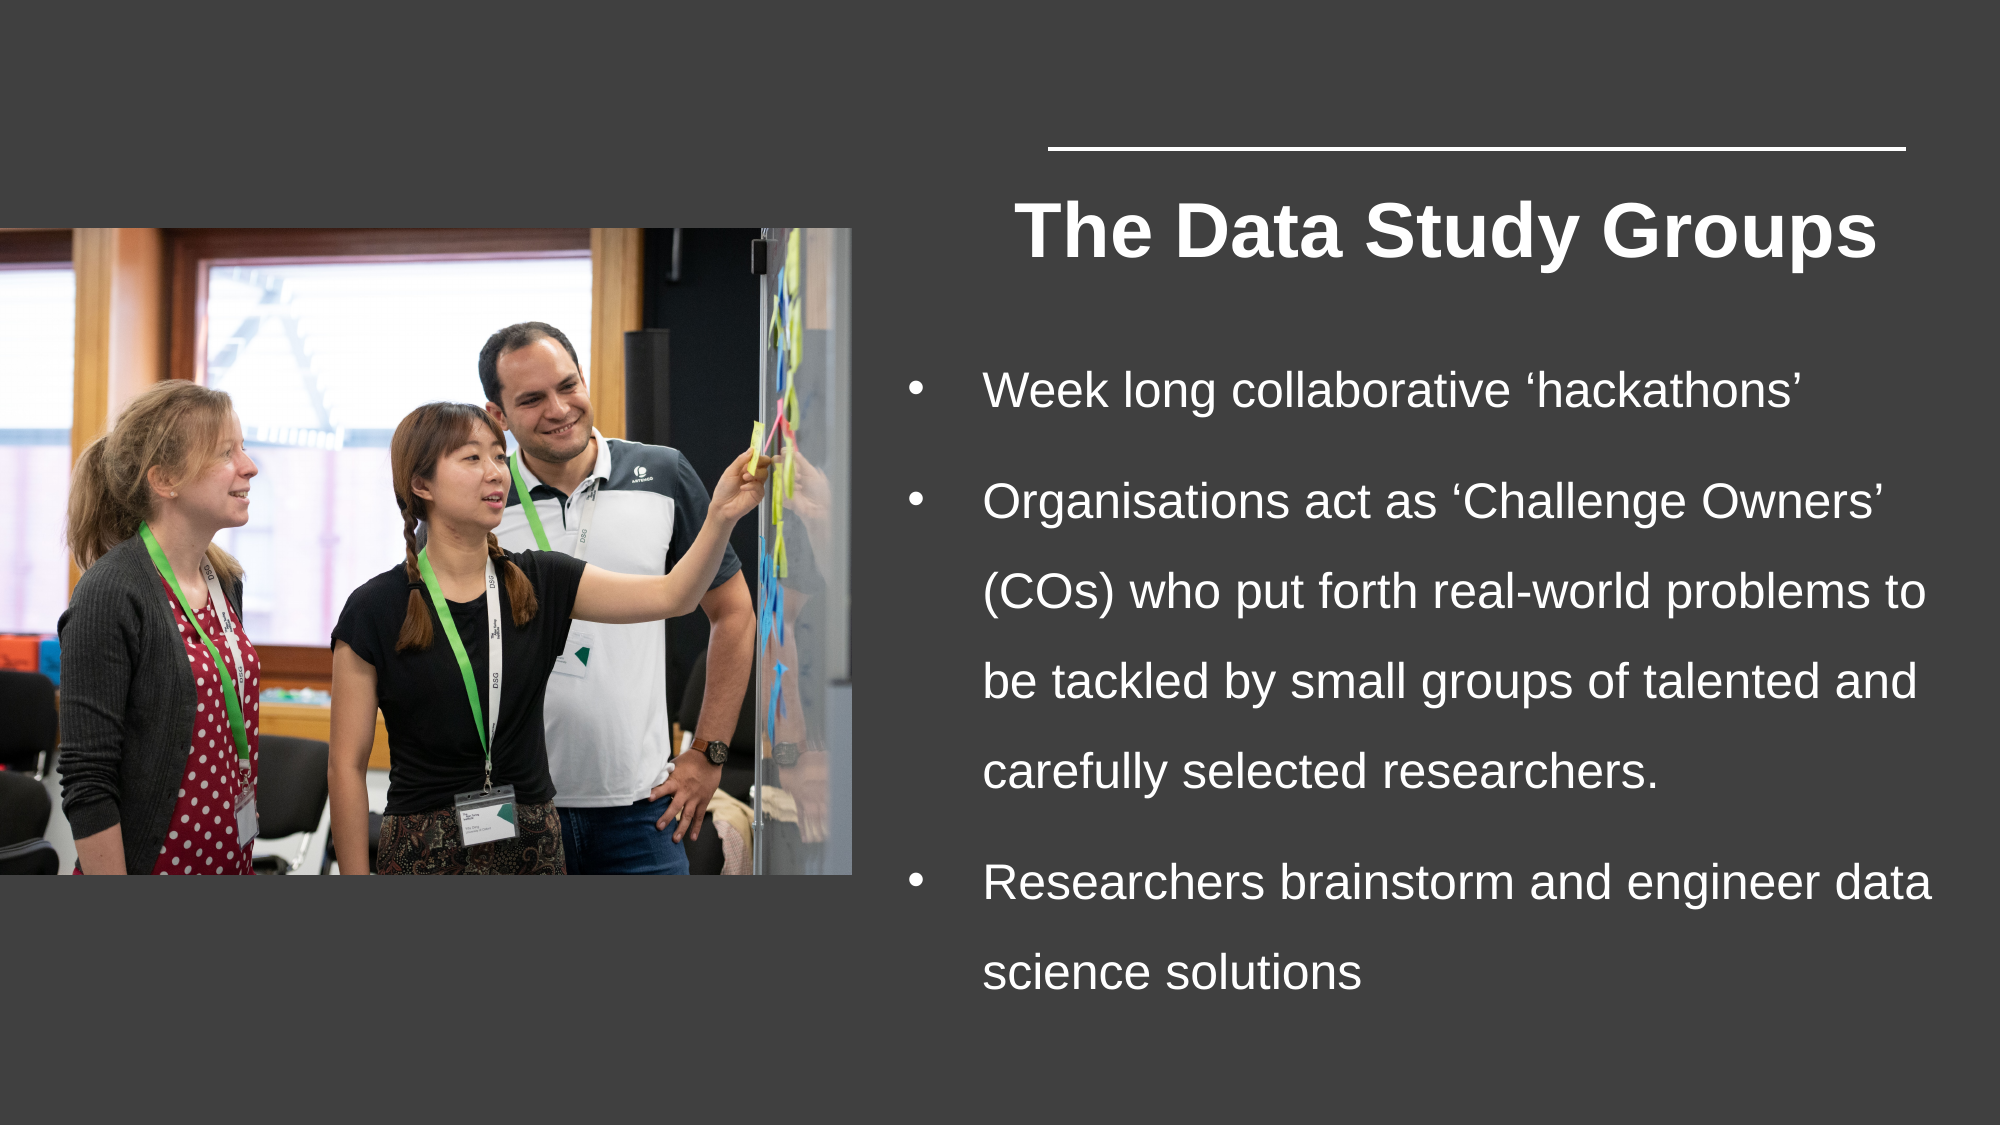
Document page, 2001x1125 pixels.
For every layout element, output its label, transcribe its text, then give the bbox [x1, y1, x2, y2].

list The Data Study Groups [999, 183, 2000, 320]
list Week long collaborative ‘hackathons’ Organisations act as ‘Challenge Owners’ (COs) who put forth real-world problems to be tackled by small groups of talented and carefully selected researchers. Researchers brainstorm and engineer data science solutions [892, 320, 2000, 1125]
picture [0, 228, 852, 875]
